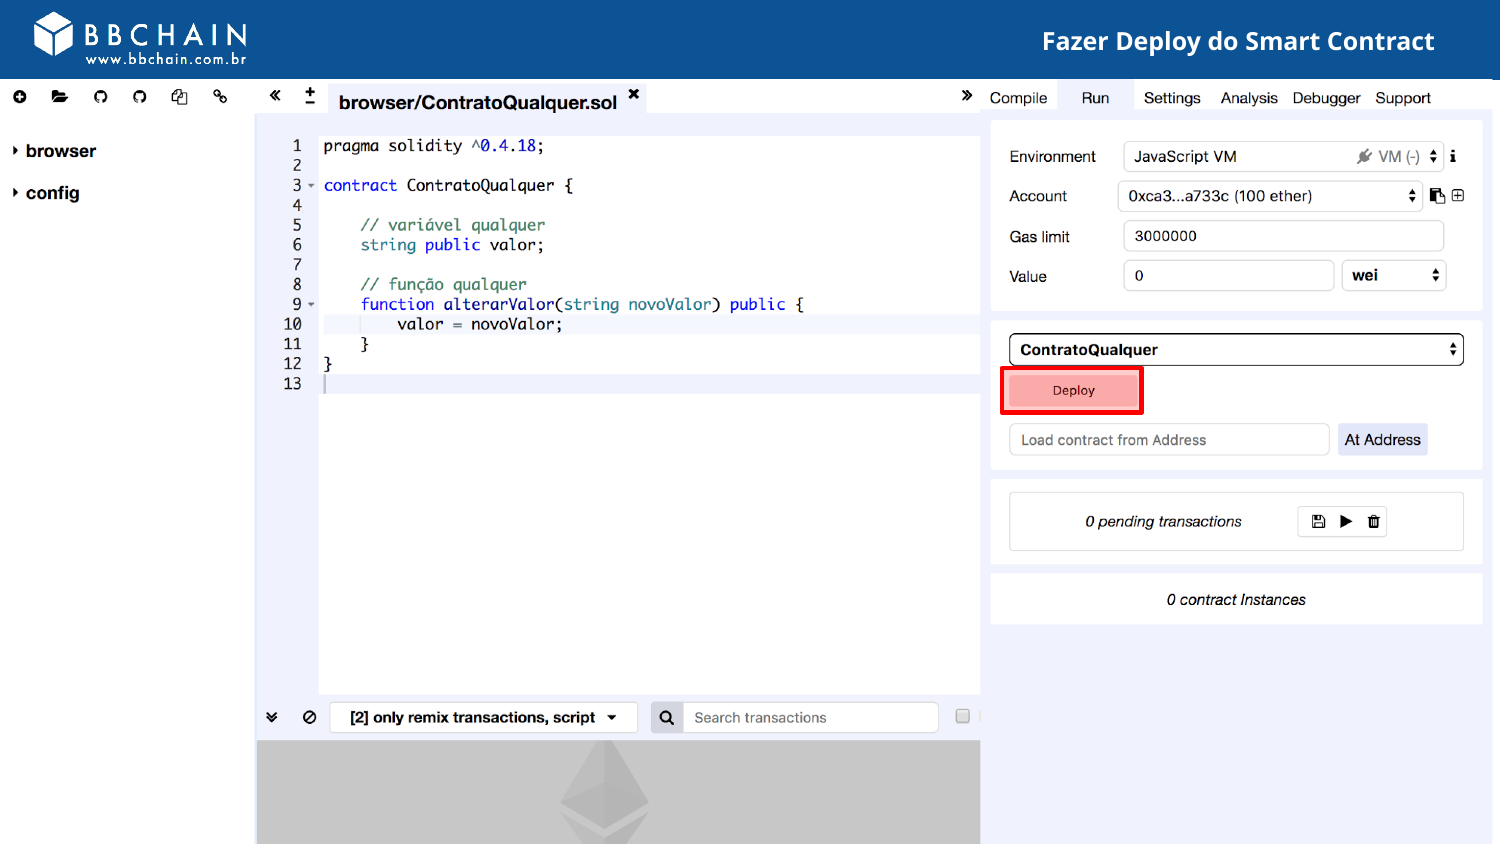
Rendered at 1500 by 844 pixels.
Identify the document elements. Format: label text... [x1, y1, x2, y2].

title Fazer Deploy do Smart Contract [339, 14, 1451, 66]
picture [34, 11, 246, 64]
picture [0, 78, 1493, 844]
